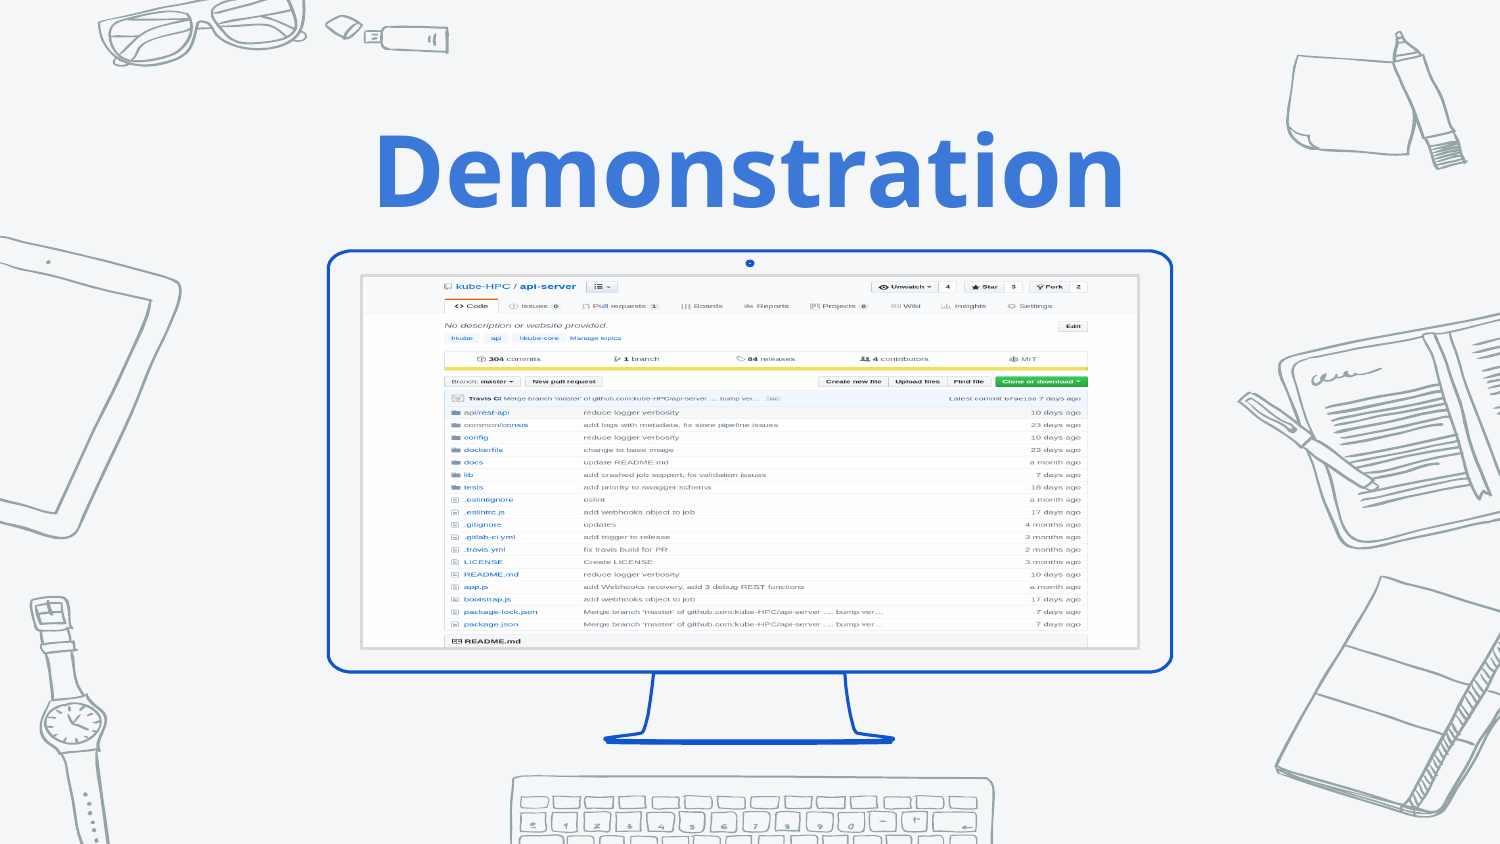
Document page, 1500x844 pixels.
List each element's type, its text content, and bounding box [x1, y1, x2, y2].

list Demonstration [352, 92, 1148, 250]
picture [362, 276, 1138, 648]
text_box [328, 250, 1172, 744]
